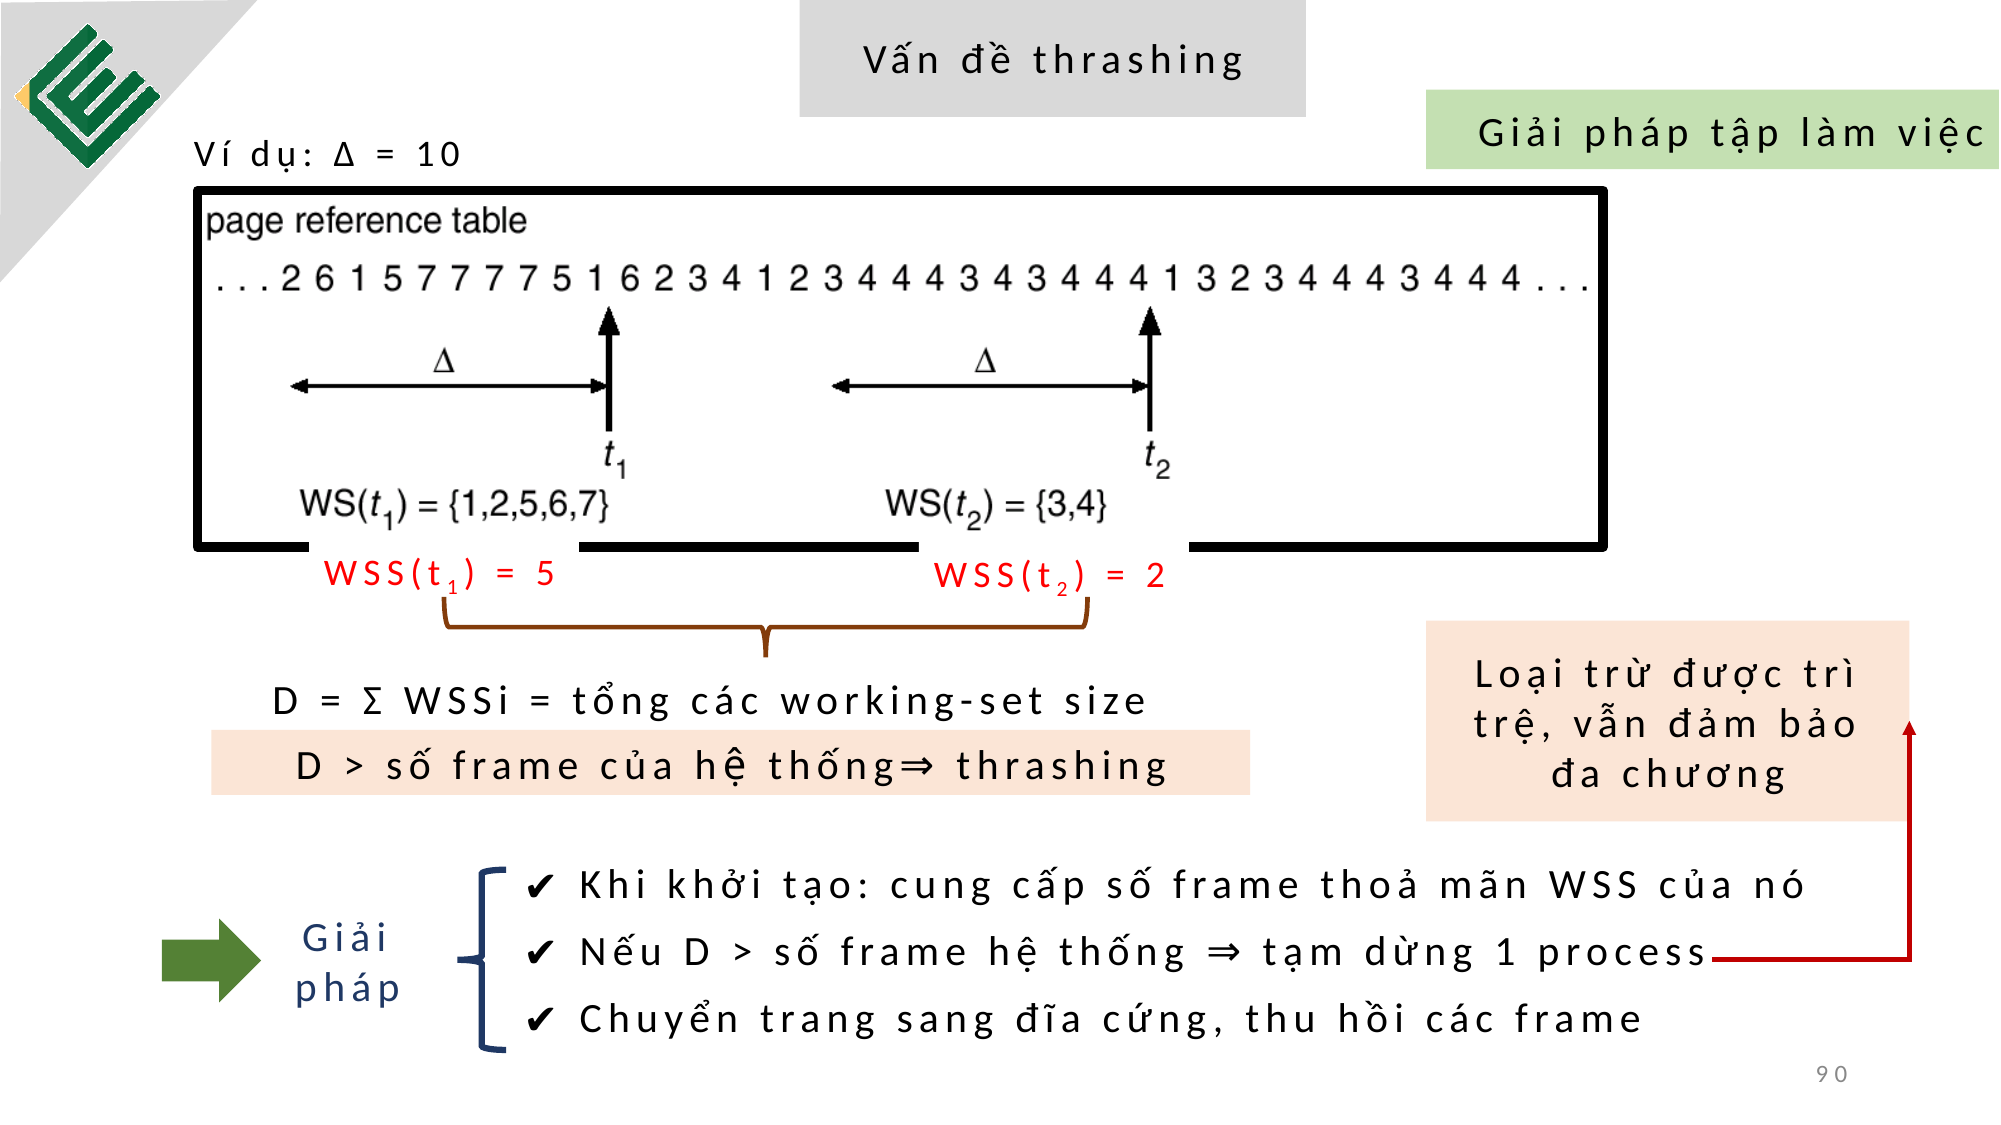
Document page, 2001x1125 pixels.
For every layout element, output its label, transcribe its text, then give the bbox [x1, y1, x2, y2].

text_box Vấn đề thrashing [799, 0, 1306, 117]
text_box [161, 849, 2000, 1051]
slide_number 90 [1412, 1062, 1863, 1103]
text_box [193, 129, 1599, 603]
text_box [211, 596, 1251, 796]
text_box Giải pháp tập làm việc [1426, 89, 1999, 170]
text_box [1425, 620, 1910, 960]
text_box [0, 0, 258, 283]
